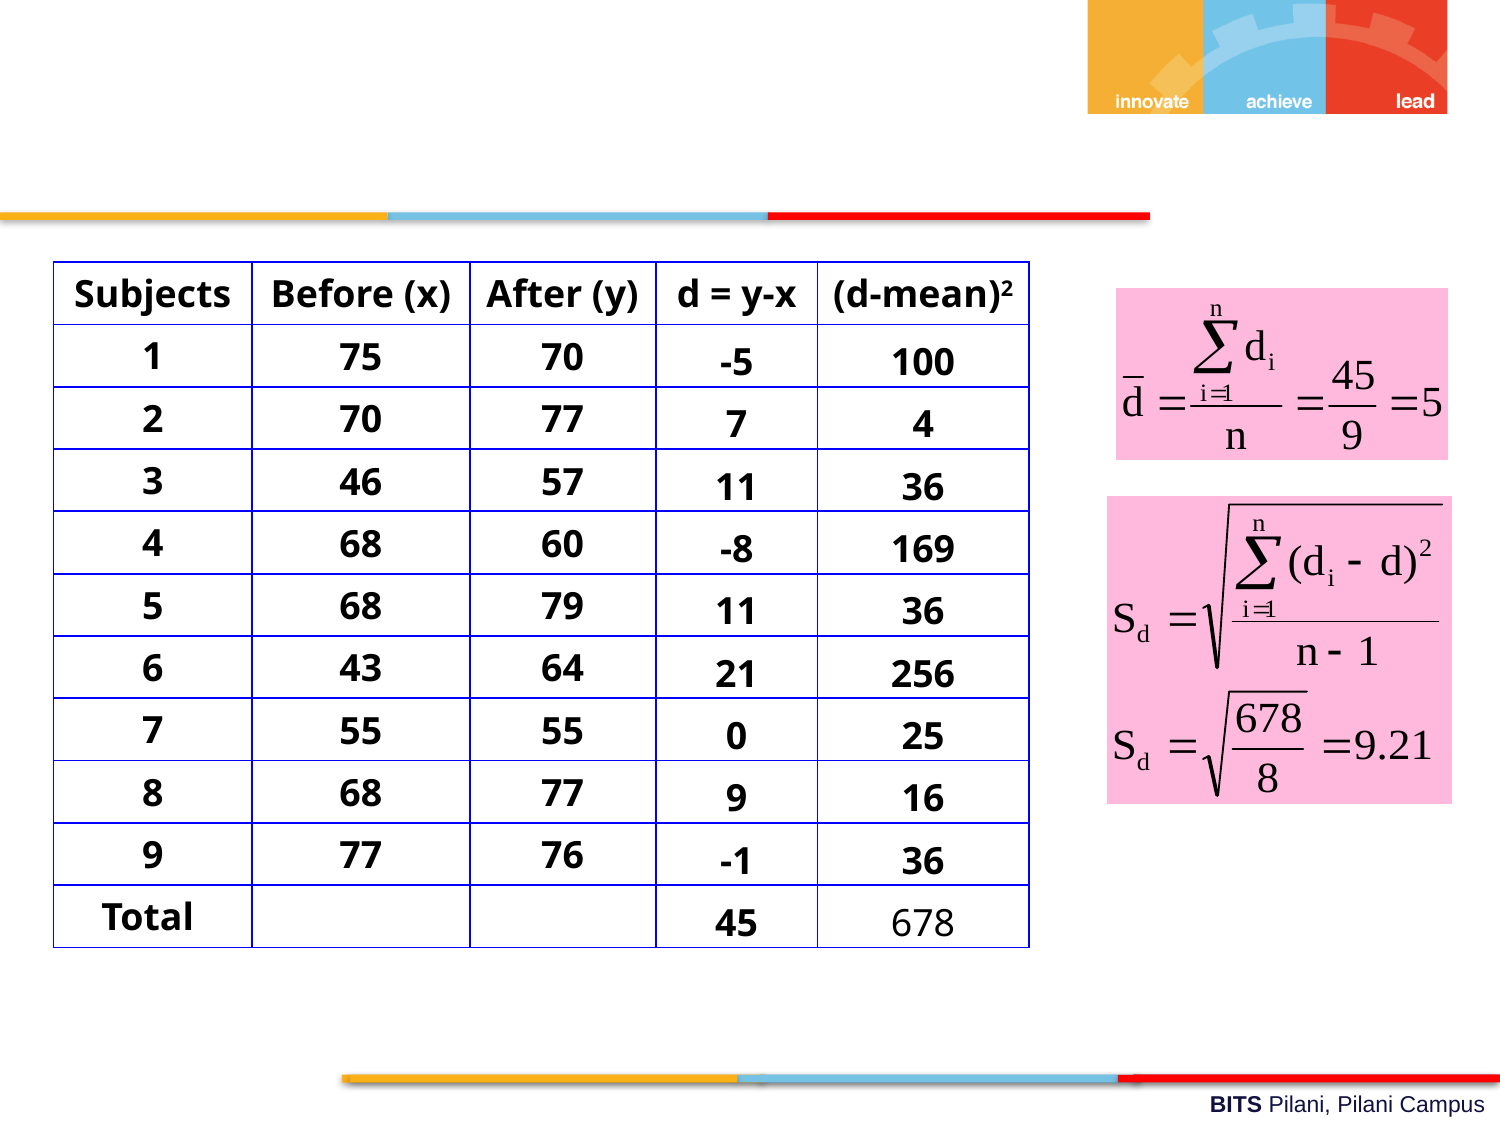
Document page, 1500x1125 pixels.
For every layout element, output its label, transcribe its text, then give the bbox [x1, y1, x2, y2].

table_cell 46 [253, 450, 469, 510]
table_cell 36 [818, 575, 1028, 635]
table_cell 5 [54, 575, 251, 635]
table_cell 1 [54, 325, 251, 386]
table_cell 70 [253, 388, 469, 448]
table_cell 7 [54, 699, 251, 760]
picture [1087, 0, 1448, 114]
table_cell 76 [471, 824, 655, 884]
table_cell -8 [657, 512, 817, 573]
table_cell 0 [657, 699, 817, 760]
table_cell 55 [253, 699, 469, 760]
table_cell 70 [471, 325, 655, 386]
table_cell 25 [818, 699, 1028, 760]
table_cell 36 [818, 450, 1028, 510]
table_cell Total [54, 886, 251, 947]
table_cell 8 [54, 761, 251, 822]
table_header Subjects [54, 263, 251, 324]
table_cell 9 [54, 824, 251, 884]
table_cell 79 [471, 575, 655, 635]
table_cell 11 [657, 450, 817, 510]
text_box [1115, 287, 1449, 460]
table_cell 678 [818, 886, 1028, 947]
table_cell 16 [818, 761, 1028, 822]
table_cell -1 [657, 824, 817, 884]
table_cell [471, 886, 655, 947]
table_cell 9 [657, 761, 817, 822]
table_cell 75 [253, 325, 469, 386]
table_cell 57 [471, 450, 655, 510]
table_cell 45 [657, 886, 817, 947]
table_cell 43 [253, 637, 469, 697]
table_cell 3 [54, 450, 251, 510]
table_header After (y) [471, 263, 655, 324]
table_cell 169 [818, 512, 1028, 573]
table_cell 64 [471, 637, 655, 697]
table_cell 11 [657, 575, 817, 635]
table_cell 4 [54, 512, 251, 573]
table_cell 7 [657, 388, 817, 448]
table_cell 256 [818, 637, 1028, 697]
table_cell 77 [253, 824, 469, 884]
table_cell 68 [253, 512, 469, 573]
table_header (d-mean)2 [818, 263, 1028, 324]
table_cell [253, 886, 469, 947]
table_cell 21 [657, 637, 817, 697]
table_cell 100 [818, 325, 1028, 386]
table_header Before (x) [253, 263, 469, 324]
table_cell 36 [818, 824, 1028, 884]
table_cell 55 [471, 699, 655, 760]
table_cell 6 [54, 637, 251, 697]
table_cell 4 [818, 388, 1028, 448]
table_cell 77 [471, 388, 655, 448]
table_header d = y-x [657, 263, 817, 324]
table_cell -5 [657, 325, 817, 386]
table_cell 68 [253, 575, 469, 635]
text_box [1106, 495, 1453, 805]
table_cell 2 [54, 388, 251, 448]
table_cell 68 [253, 761, 469, 822]
table_cell 77 [471, 761, 655, 822]
table_cell 60 [471, 512, 655, 573]
